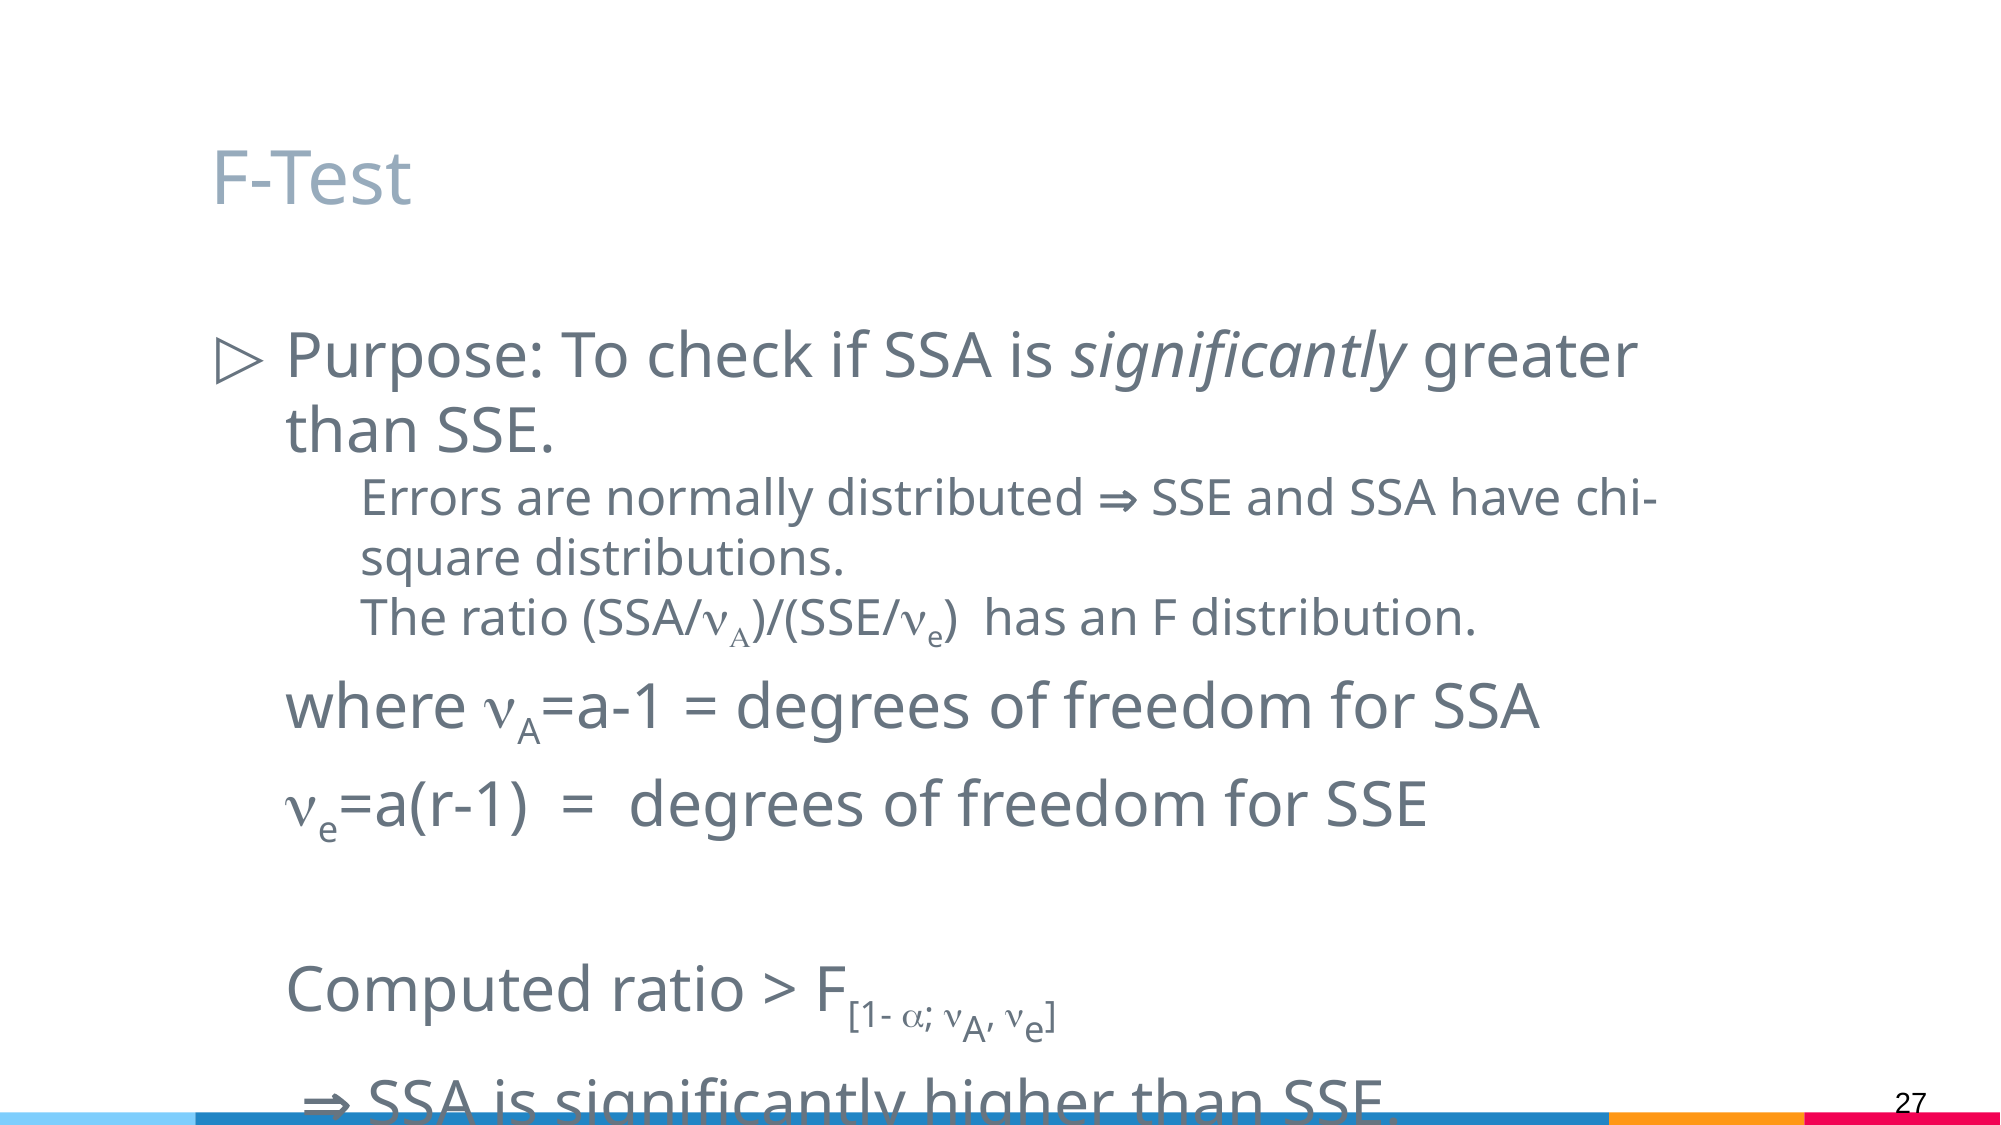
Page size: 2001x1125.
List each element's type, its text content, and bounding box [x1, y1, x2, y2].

list Purpose: To check if SSA is significantly greater than SSE. Errors are normally distributed  SSE and SSA have chi-square distributions. The ratio (SSA/nA)/(SSE/ne) has an F distribution. where nA=a-1 = degrees of freedom for SSA ne=a(r-1) = degrees of freedom for SSE Computed ratio > F[1- a; nA, ne]  SSA is significantly higher than SSE. SSA/nA is called mean square of A or (MSA). Similary, MSE=SSE/ne [195, 300, 1780, 1078]
title F-Test [195, 47, 1802, 236]
